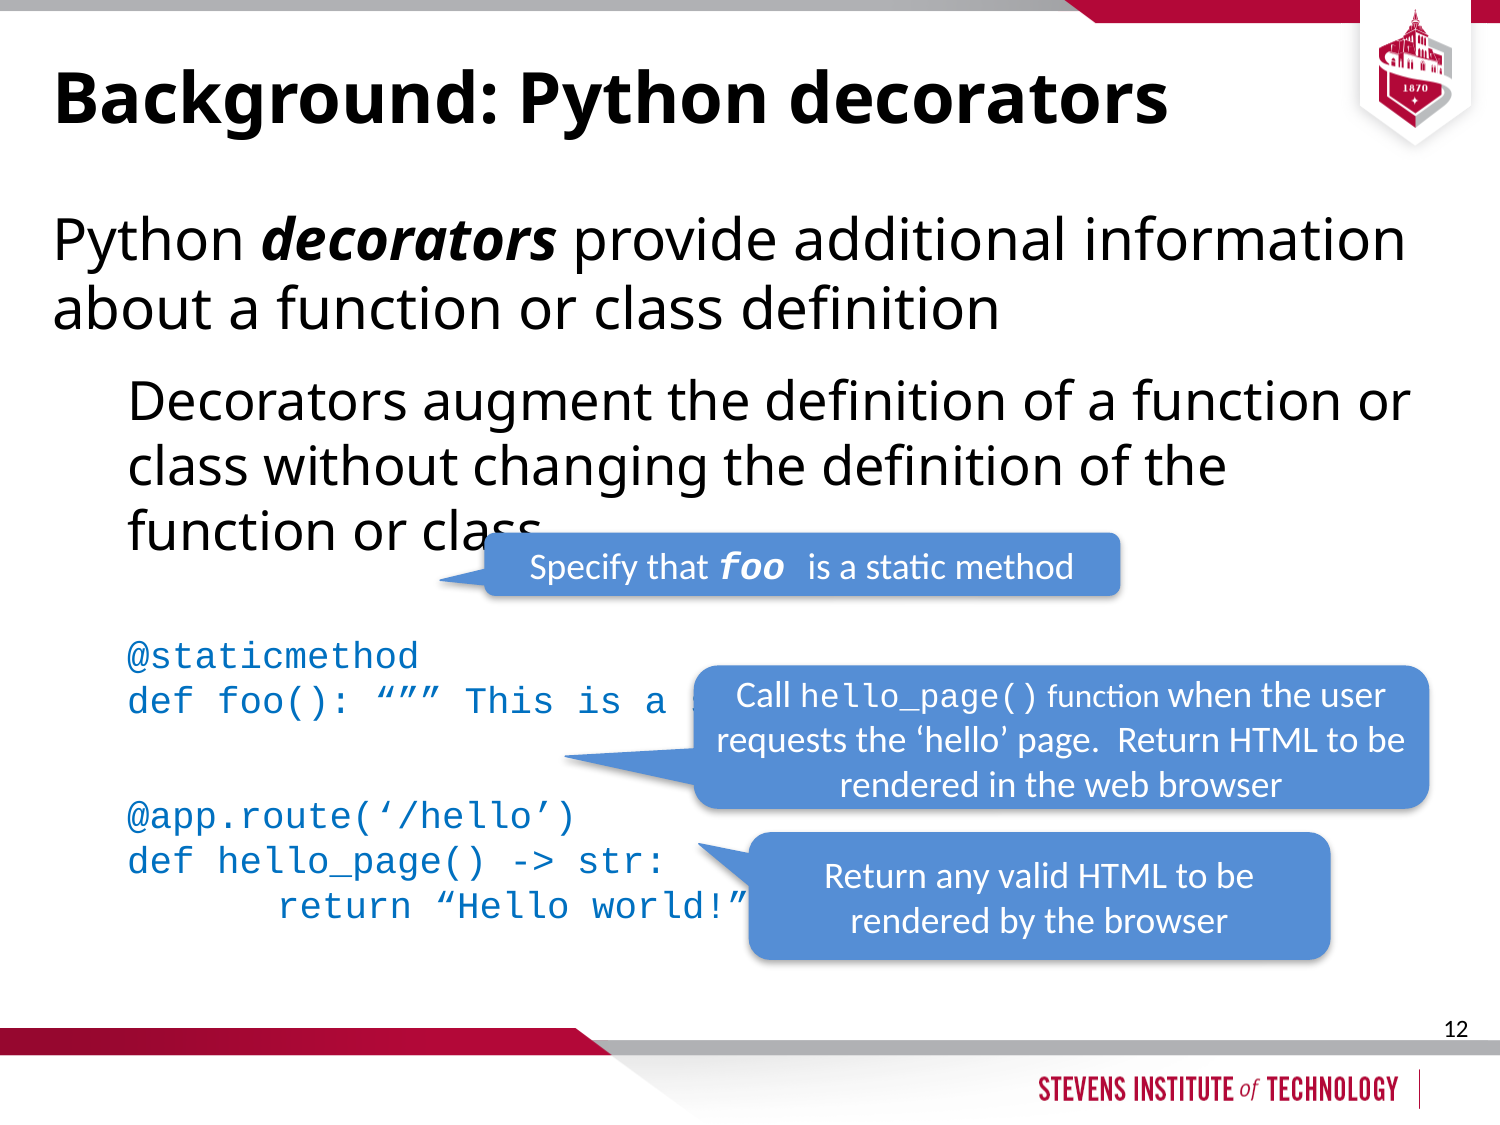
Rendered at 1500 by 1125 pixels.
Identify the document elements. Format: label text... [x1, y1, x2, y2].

text_box Call hello_page() function when the user requests the ‘hello’ page. Return HTML to be rendered in the web browser [564, 665, 1430, 809]
title Background: Python decorators [37, 45, 1338, 233]
slide_number 12 [1428, 1005, 1490, 1042]
list Python decorators provide additional information about a function or class definition Decorators augment the definition of a function or class without changing the definition of the function or class @staticmethod def foo(): “”” This is a static method “”” @app.route(‘/hello’) def hello_page() -> str: return “Hello world!” [37, 194, 1462, 935]
picture [0, 1028, 1500, 1125]
text_box Specify that foo is a static method [439, 532, 1121, 596]
picture [0, 0, 1500, 160]
text_box Return any valid HTML to be rendered by the browser [698, 832, 1331, 960]
